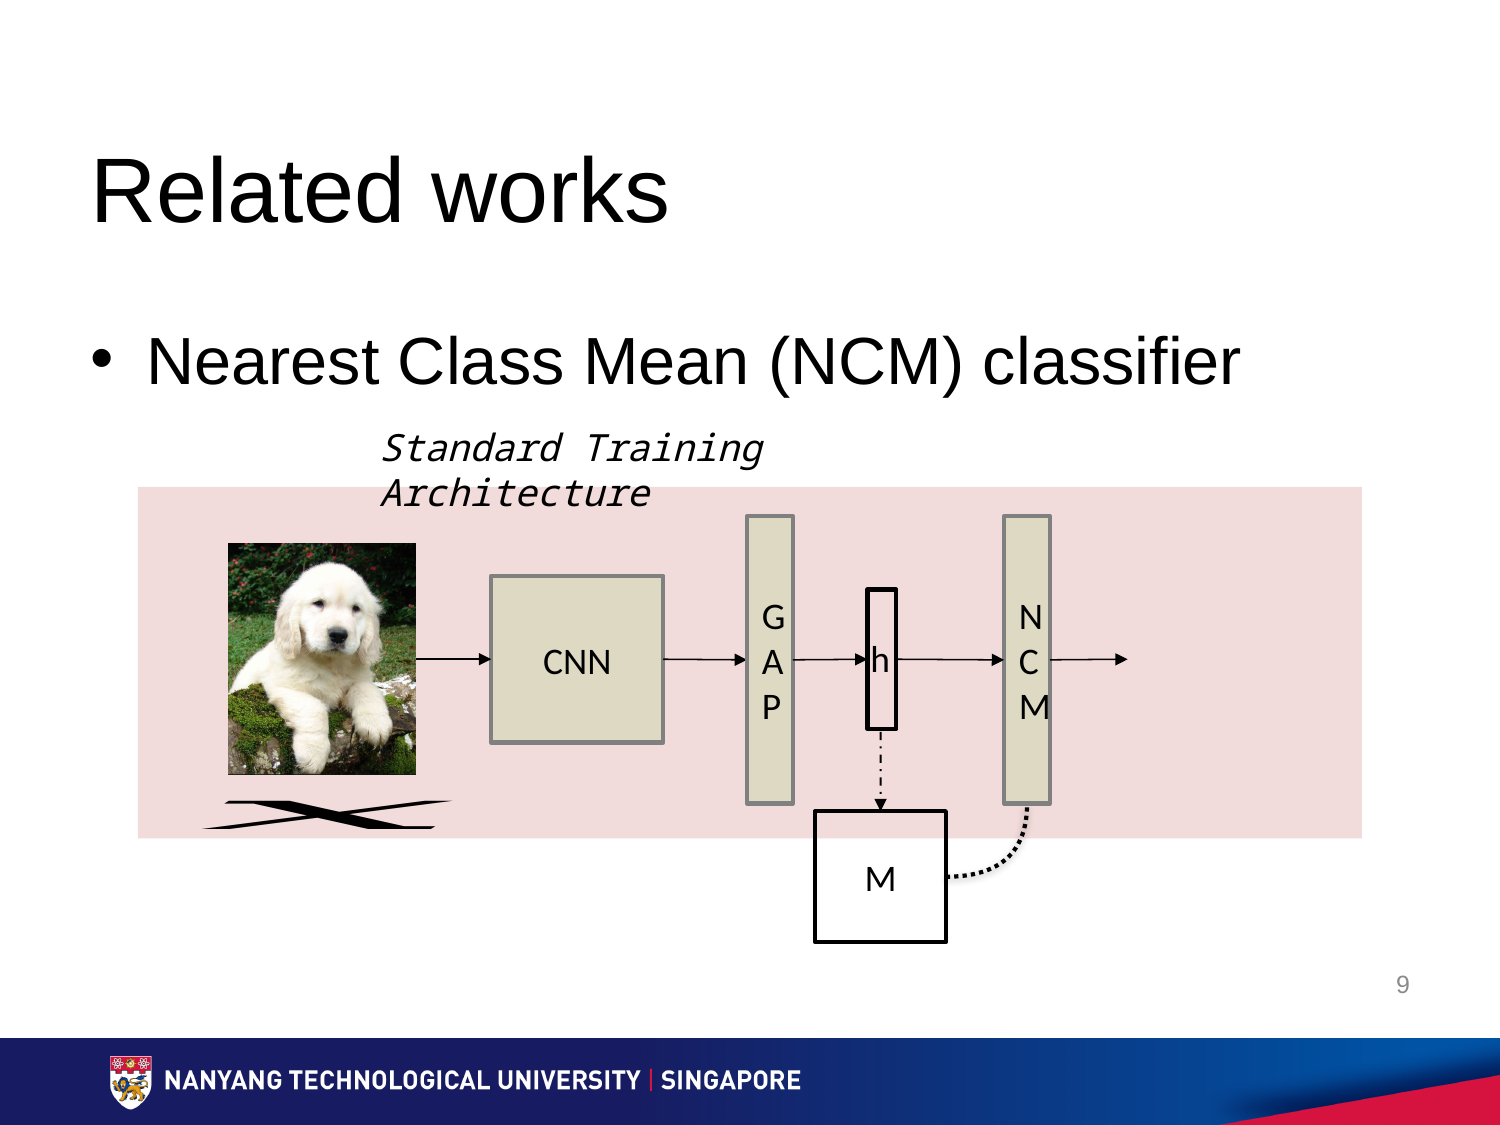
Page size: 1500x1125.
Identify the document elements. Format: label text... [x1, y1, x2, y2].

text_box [945, 803, 1028, 878]
list Nearest Class Mean (NCM) classifier [75, 309, 1425, 946]
text_box M [813, 851, 948, 944]
slide_number 9 [1074, 953, 1425, 1014]
picture [0, 1038, 1500, 1125]
title Related works [75, 92, 1425, 280]
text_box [137, 416, 1363, 843]
